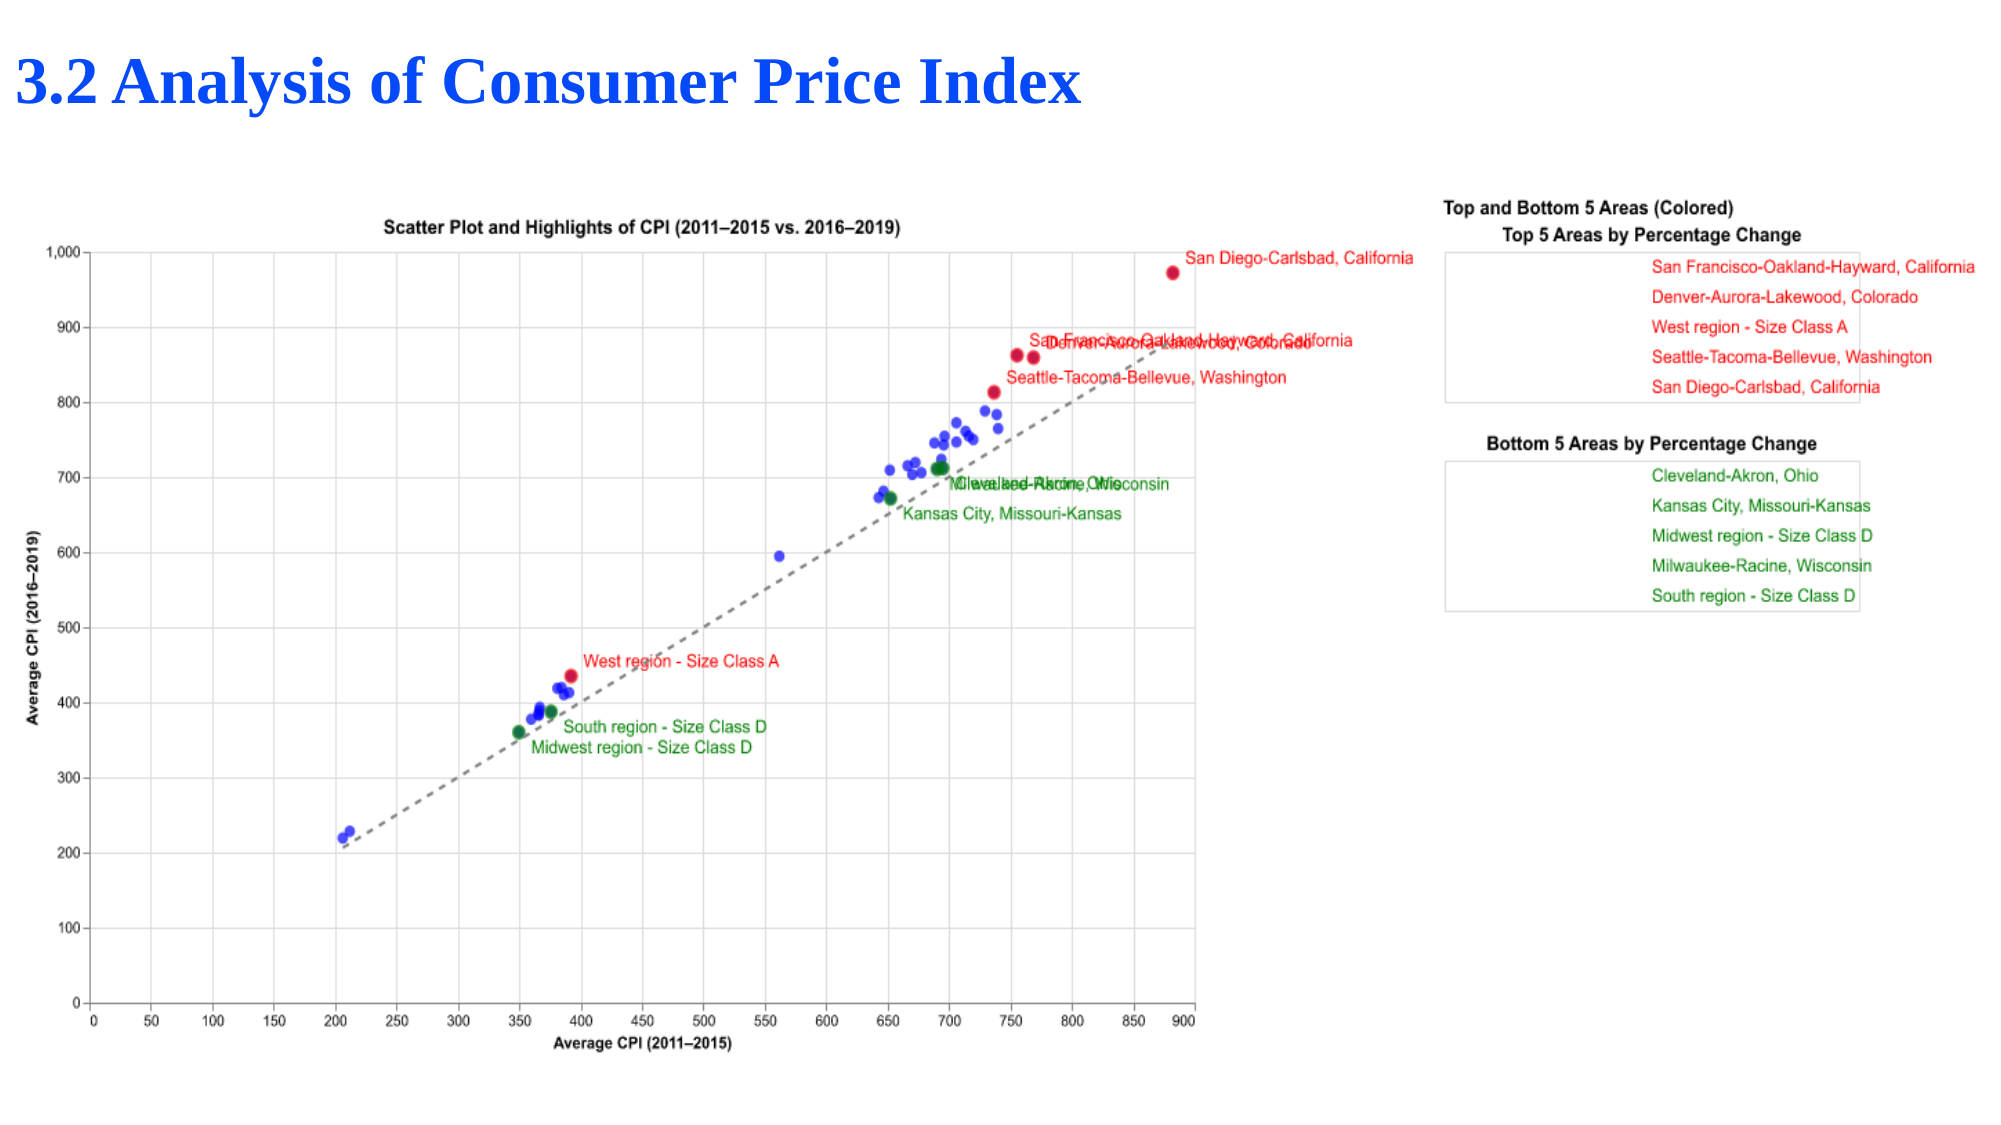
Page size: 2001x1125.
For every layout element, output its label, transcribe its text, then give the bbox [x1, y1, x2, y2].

title 3.2 Analysis of Consumer Price Index [0, 0, 1772, 119]
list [15, 192, 1985, 1060]
